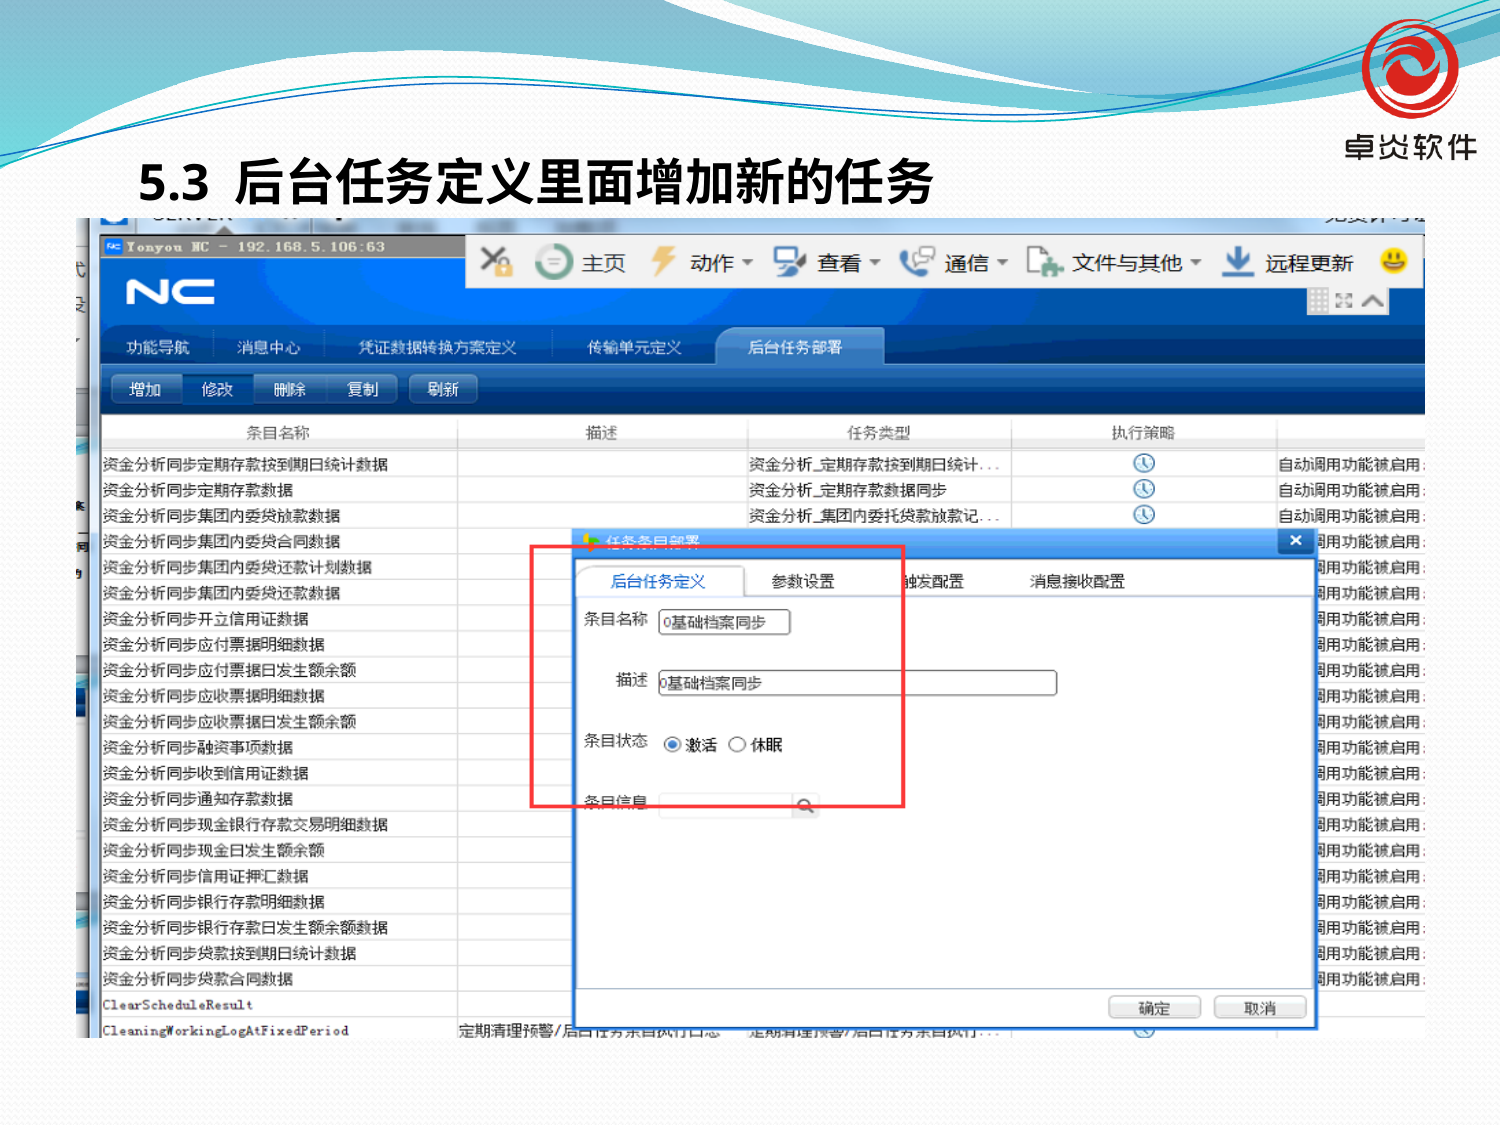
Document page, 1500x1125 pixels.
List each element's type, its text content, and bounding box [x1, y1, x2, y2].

picture [76, 218, 1425, 1038]
picture [1324, 2, 1497, 176]
text_box 5.3 后台任务定义里面增加新的任务 [123, 143, 1353, 218]
